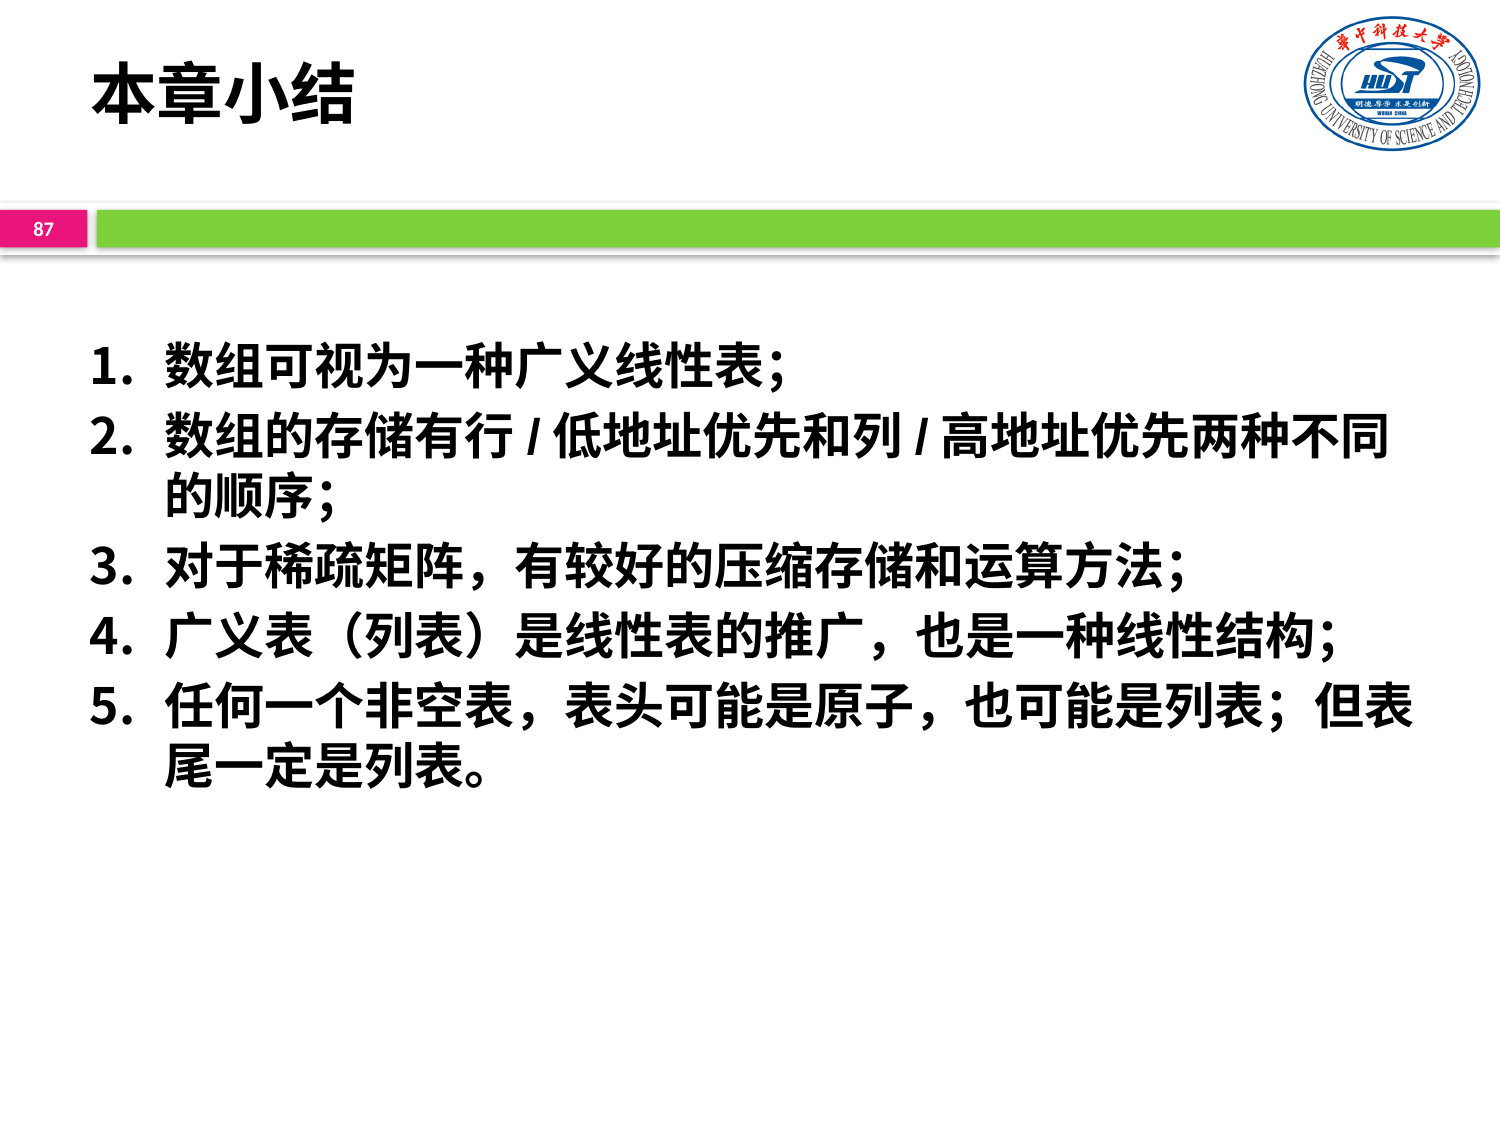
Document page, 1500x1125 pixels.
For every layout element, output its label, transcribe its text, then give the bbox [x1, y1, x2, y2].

slide_number 87 [0, 208, 88, 249]
picture [1299, 12, 1488, 154]
text_box 数组可视为一种广义线性表； 数组的存储有行/低地址优先和列/高地址优先两种不同的顺序； 对于稀疏矩阵，有较好的压缩存储和运算方法； 广义表（列表）是线性表的推广，也是一种线性结构； 任何一个非空表，表头可能是原子，也可能是列表；但表尾一定是列表。 [75, 327, 1450, 802]
title 本章小结 [75, 53, 1425, 130]
